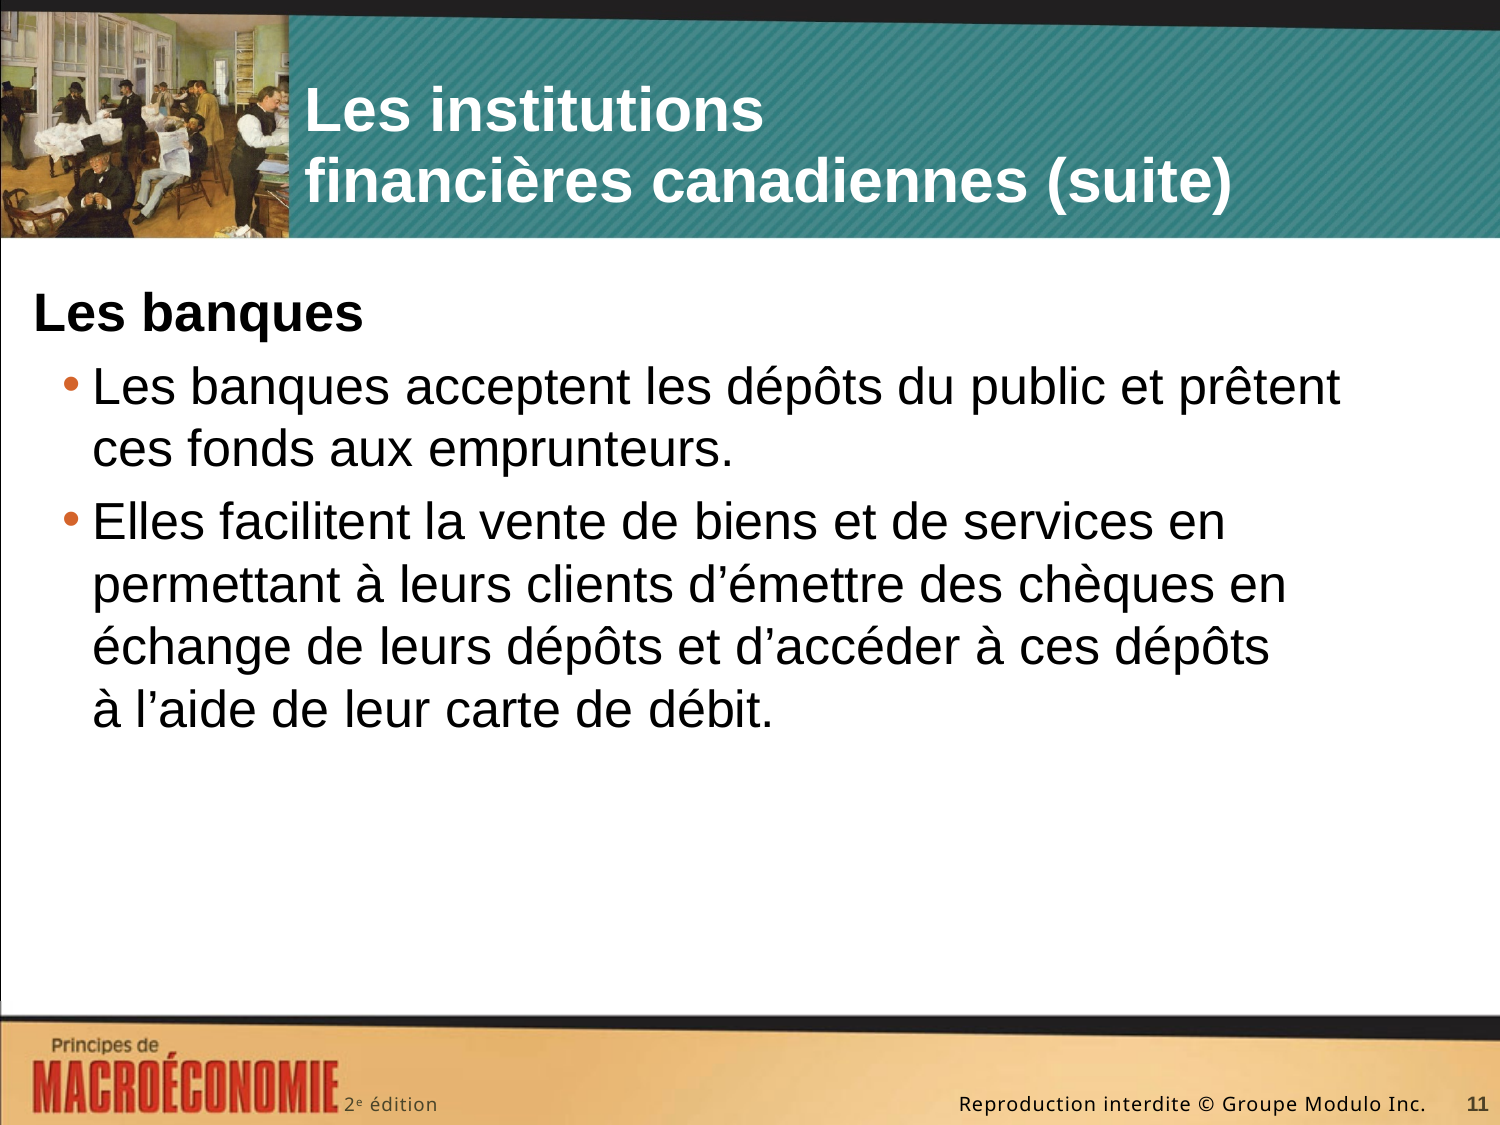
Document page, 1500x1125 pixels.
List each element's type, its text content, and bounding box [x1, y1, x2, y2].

slide_number 11 [1417, 1070, 1489, 1125]
picture [1412, 1102, 1417, 1110]
picture [0, 0, 1500, 1125]
title Les institutions financières canadiennes (suite) [304, 32, 1431, 223]
list Les banques Les banques acceptent les dépôts du public et prêtent ces fonds aux emprunteurs. Elles facilitent la vente de biens et de services en permettant à leurs clients d’émettre des chèques en échange de leurs dépôts et d’accéder à ces dépôts à l’aide de leur carte de débit. [17, 269, 1431, 1000]
